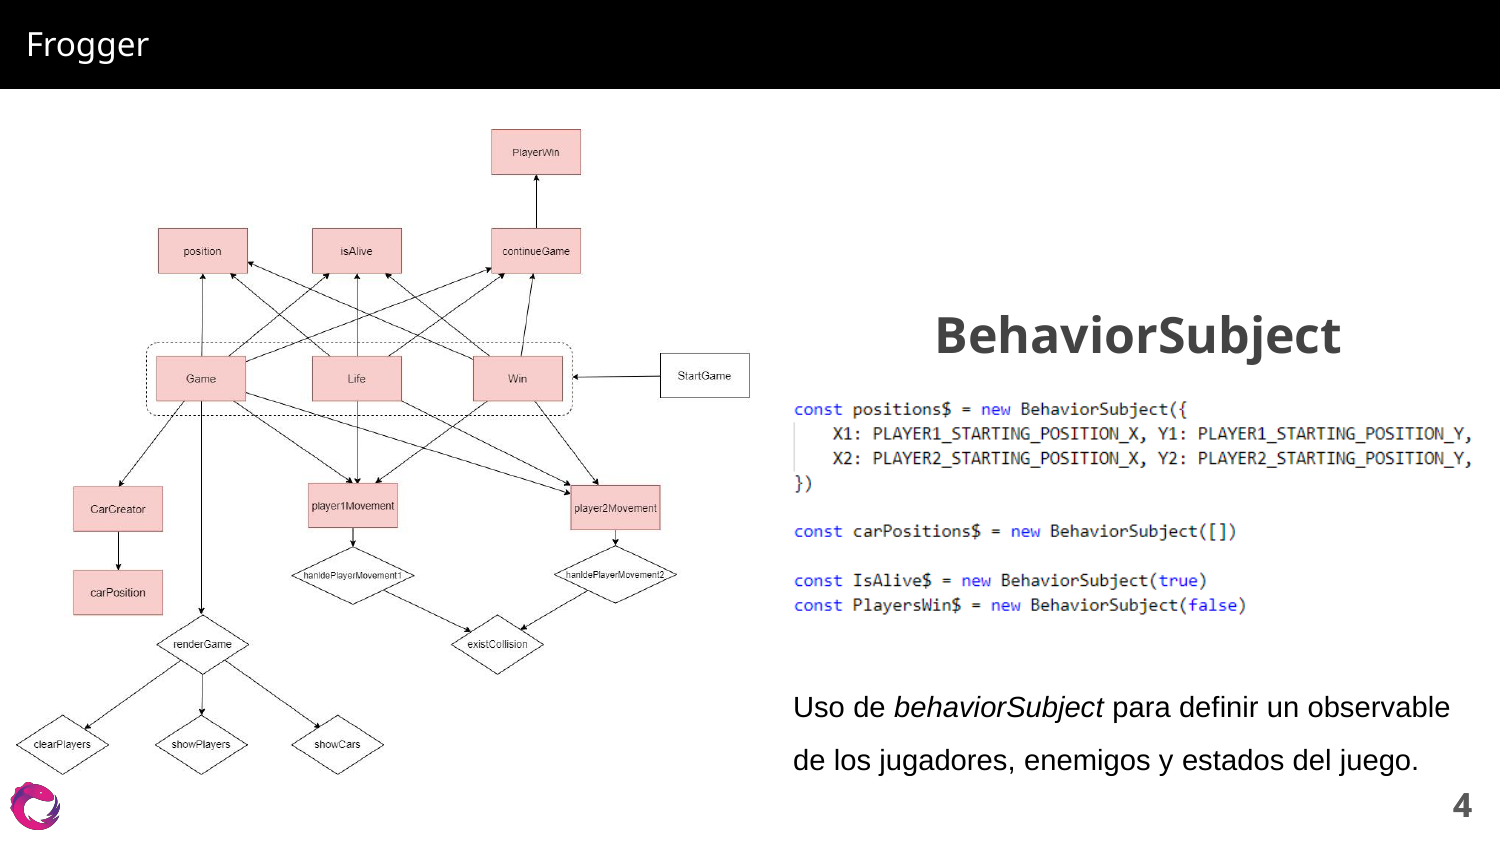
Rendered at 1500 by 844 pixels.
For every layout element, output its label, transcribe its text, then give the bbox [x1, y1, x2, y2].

text_box BehaviorSubject [755, 288, 1500, 379]
text_box ‹#› [1397, 791, 1488, 839]
picture [790, 399, 1487, 622]
picture [15, 128, 751, 775]
text_box [0, 0, 1500, 88]
picture [10, 780, 61, 833]
text_box Uso de behaviorSubject para definir un observable de los jugadores, enemigos y estados del juego. [778, 655, 1499, 791]
text_box Frogger [10, 8, 1071, 79]
